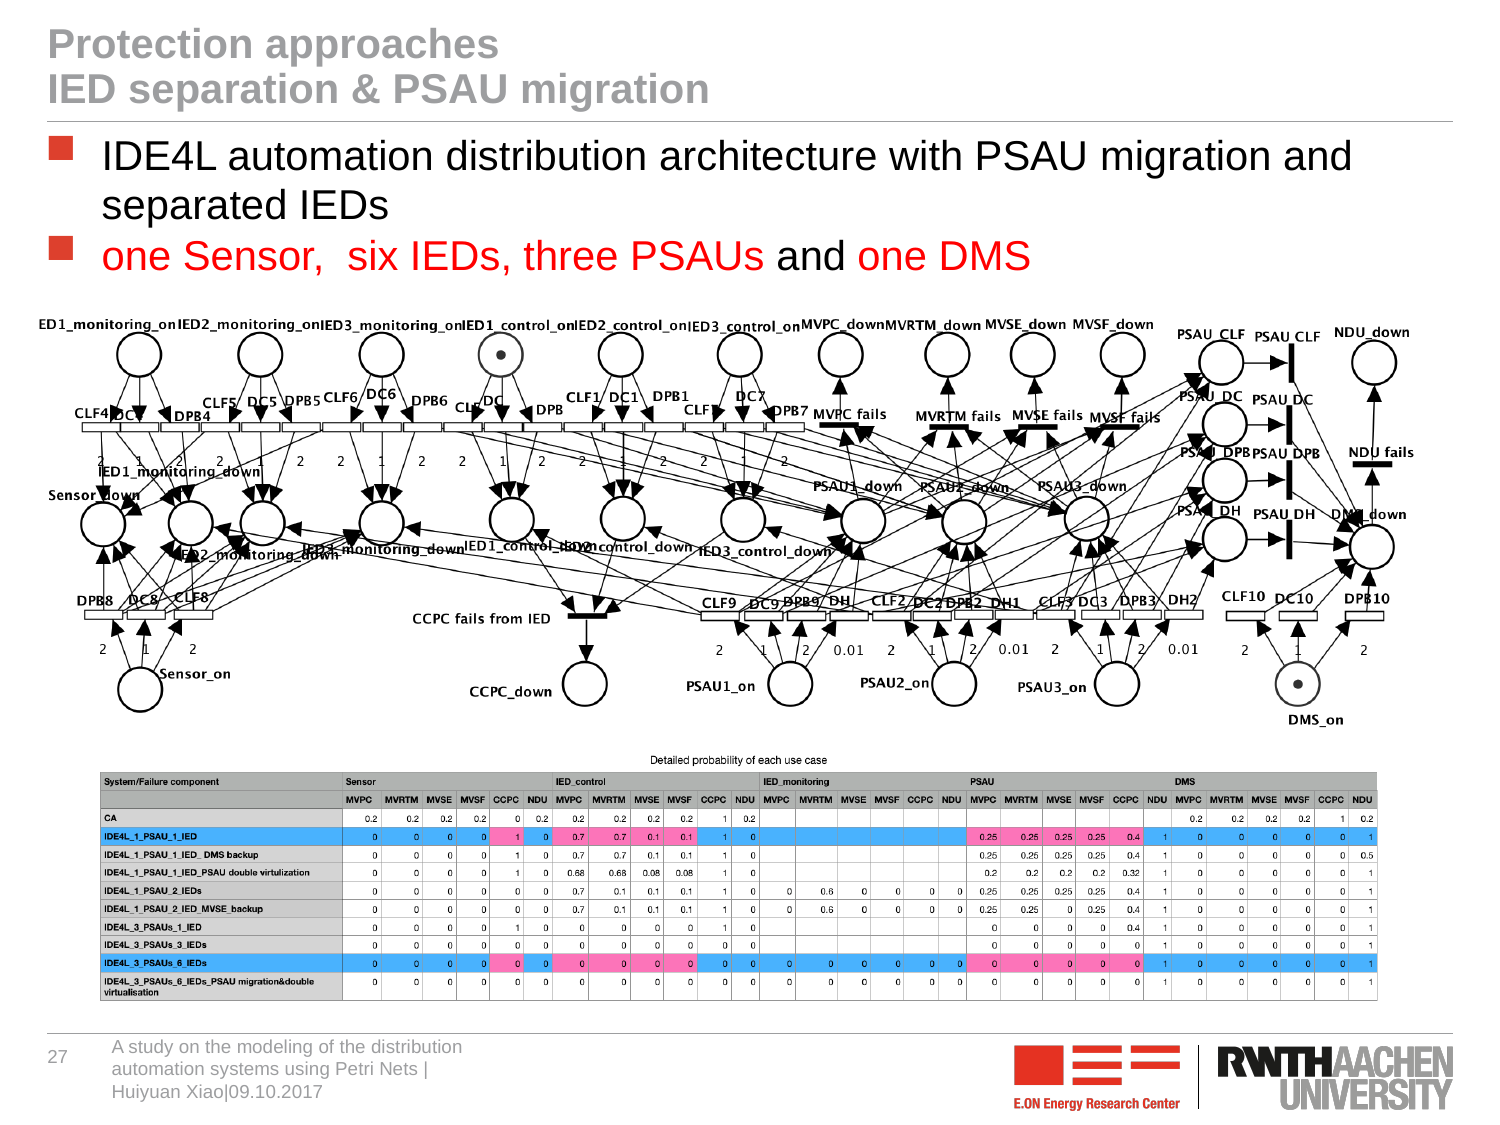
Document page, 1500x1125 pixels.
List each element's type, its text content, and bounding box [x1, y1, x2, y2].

picture [95, 741, 1396, 1012]
list IDE4L automation distribution architecture with PSAU migration and separated IEDs one Sensor, six IEDs, three PSAUs and one DMS [45, 128, 1417, 294]
picture [1013, 1045, 1180, 1112]
picture [1218, 1046, 1453, 1111]
picture [37, 294, 1428, 739]
title Protection approaches IED separation & PSAU migration [47, 23, 1453, 113]
